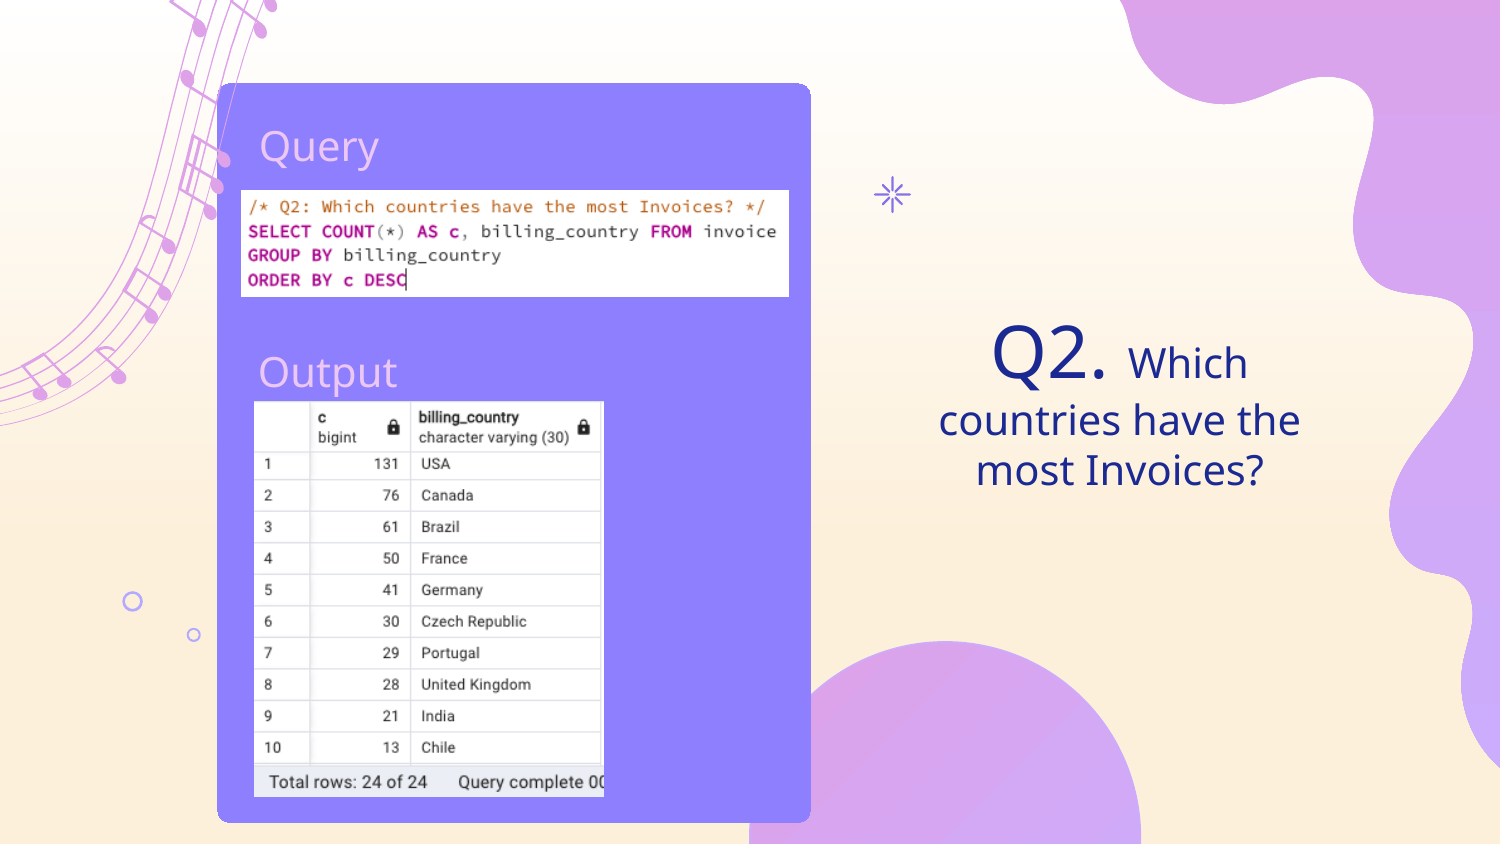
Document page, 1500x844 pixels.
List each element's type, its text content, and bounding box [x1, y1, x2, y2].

picture [253, 401, 604, 797]
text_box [0, 91, 766, 415]
text_box [122, 591, 143, 612]
text_box [186, 627, 201, 642]
text_box [749, 641, 1141, 844]
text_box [217, 83, 811, 823]
picture [241, 189, 789, 297]
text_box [873, 175, 912, 214]
title Q2. Which countries have the most Invoices? [900, 293, 1340, 509]
